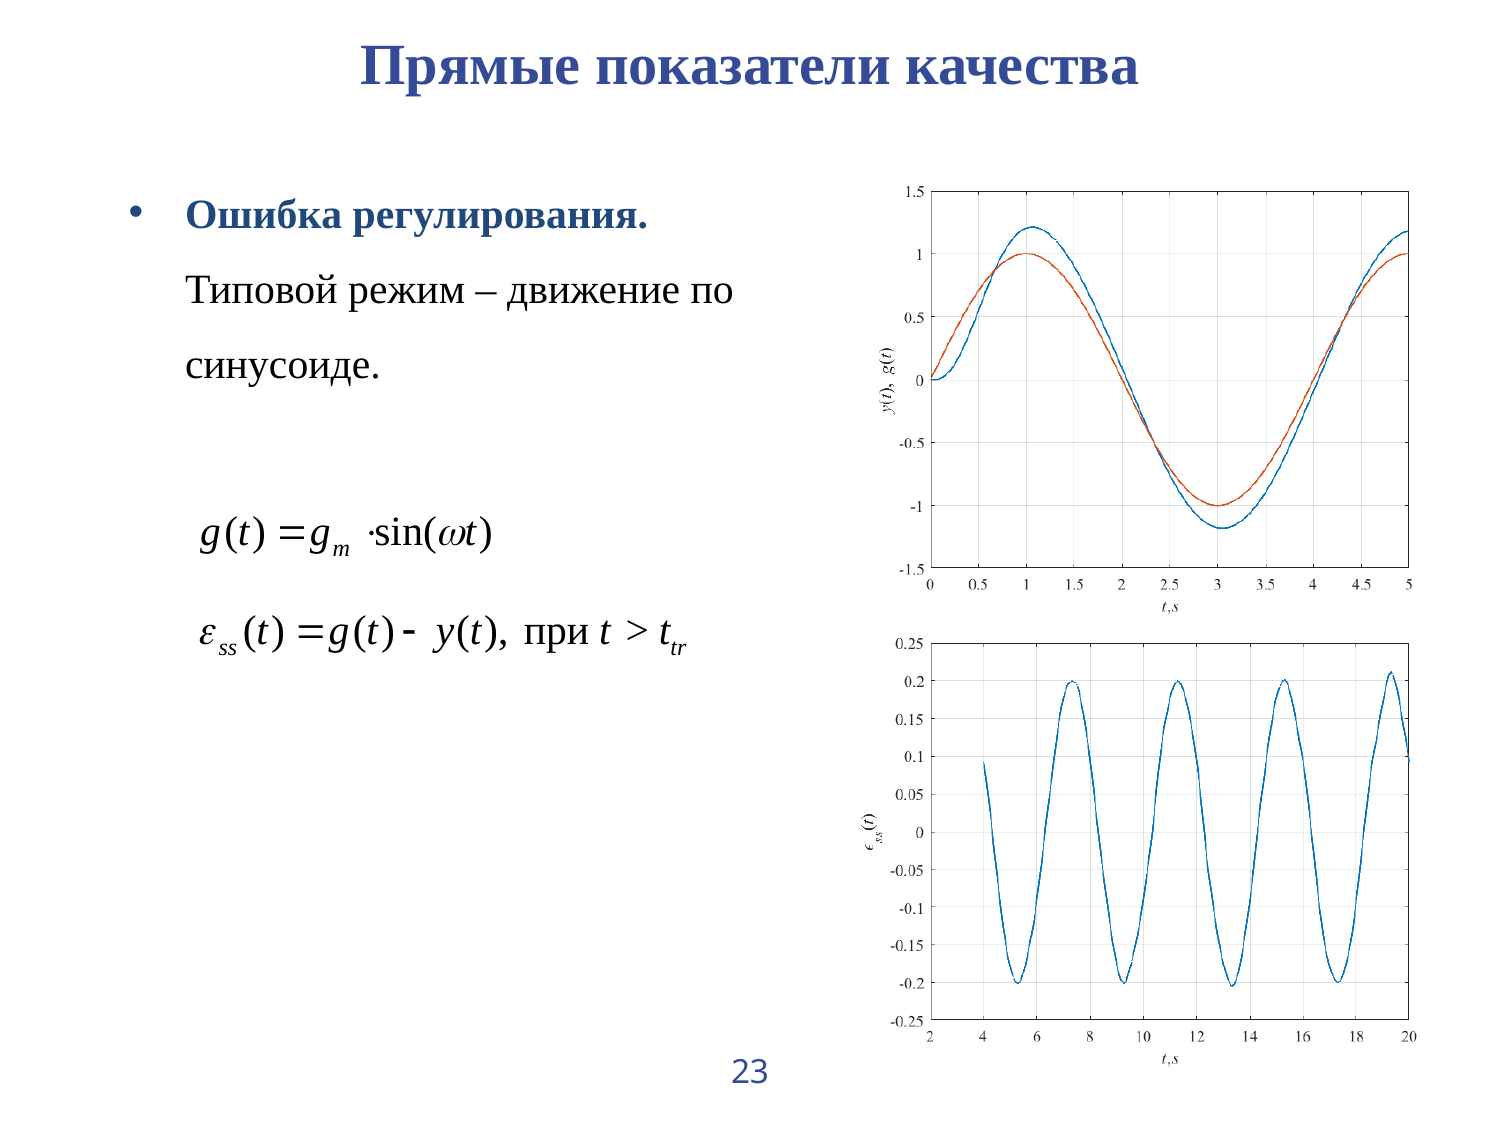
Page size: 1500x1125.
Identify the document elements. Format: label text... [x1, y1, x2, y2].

footer 23 [512, 1042, 988, 1103]
picture [850, 156, 1467, 1071]
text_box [194, 507, 497, 563]
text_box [194, 606, 693, 662]
title Прямые показатели качества [0, 19, 1500, 161]
text_box Ошибка регулирования. Типовой режим – движение по синусоиде. [112, 154, 808, 394]
